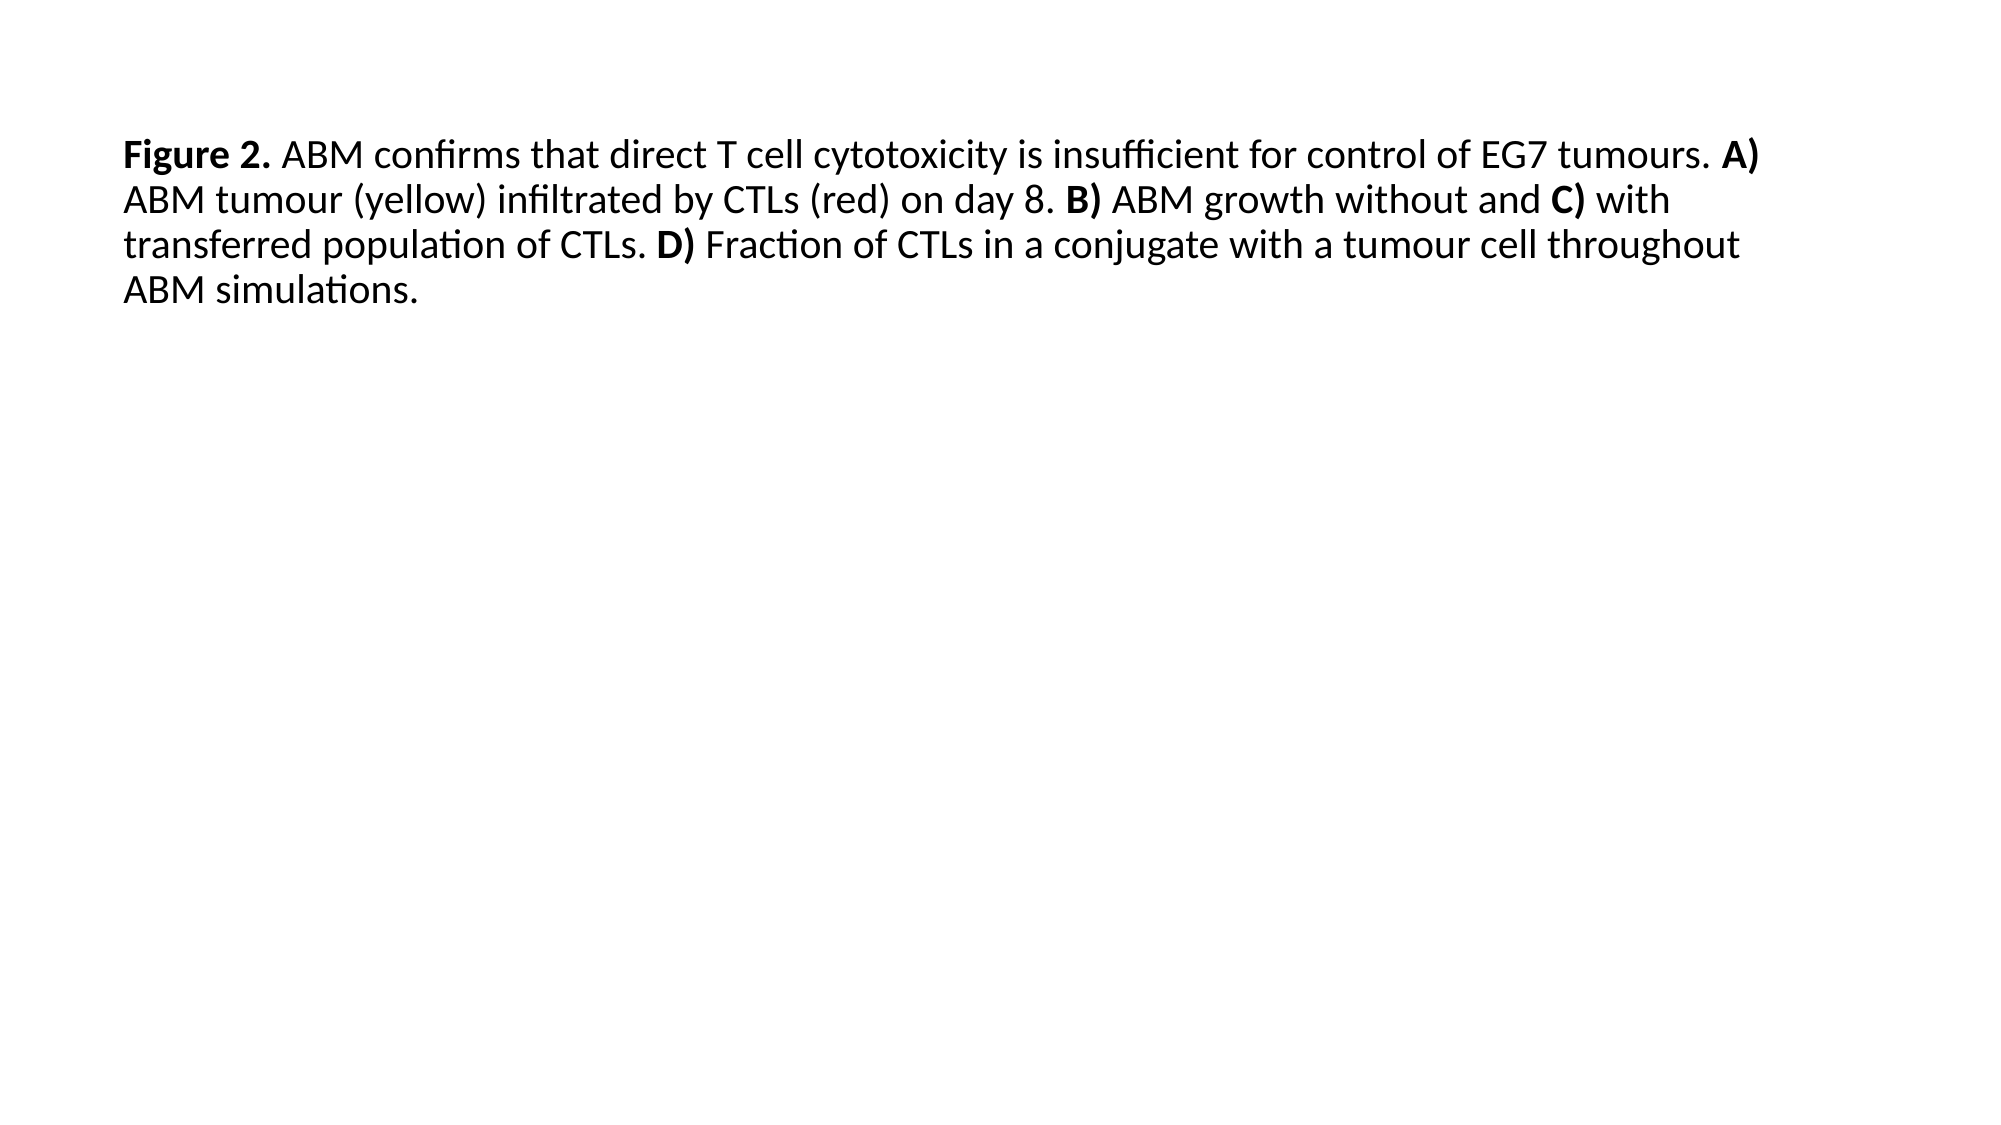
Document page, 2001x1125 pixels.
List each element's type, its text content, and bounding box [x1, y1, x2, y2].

list Figure 2. ABM confirms that direct T cell cytotoxicity is insufficient for control of EG7 tumours. A) ABM tumour (yellow) infiltrated by CTLs (red) on day 8. B) ABM growth without and C) with transferred population of CTLs. D) Fraction of CTLs in a conjugate with a tumour cell throughout ABM simulations. [108, 125, 1833, 349]
